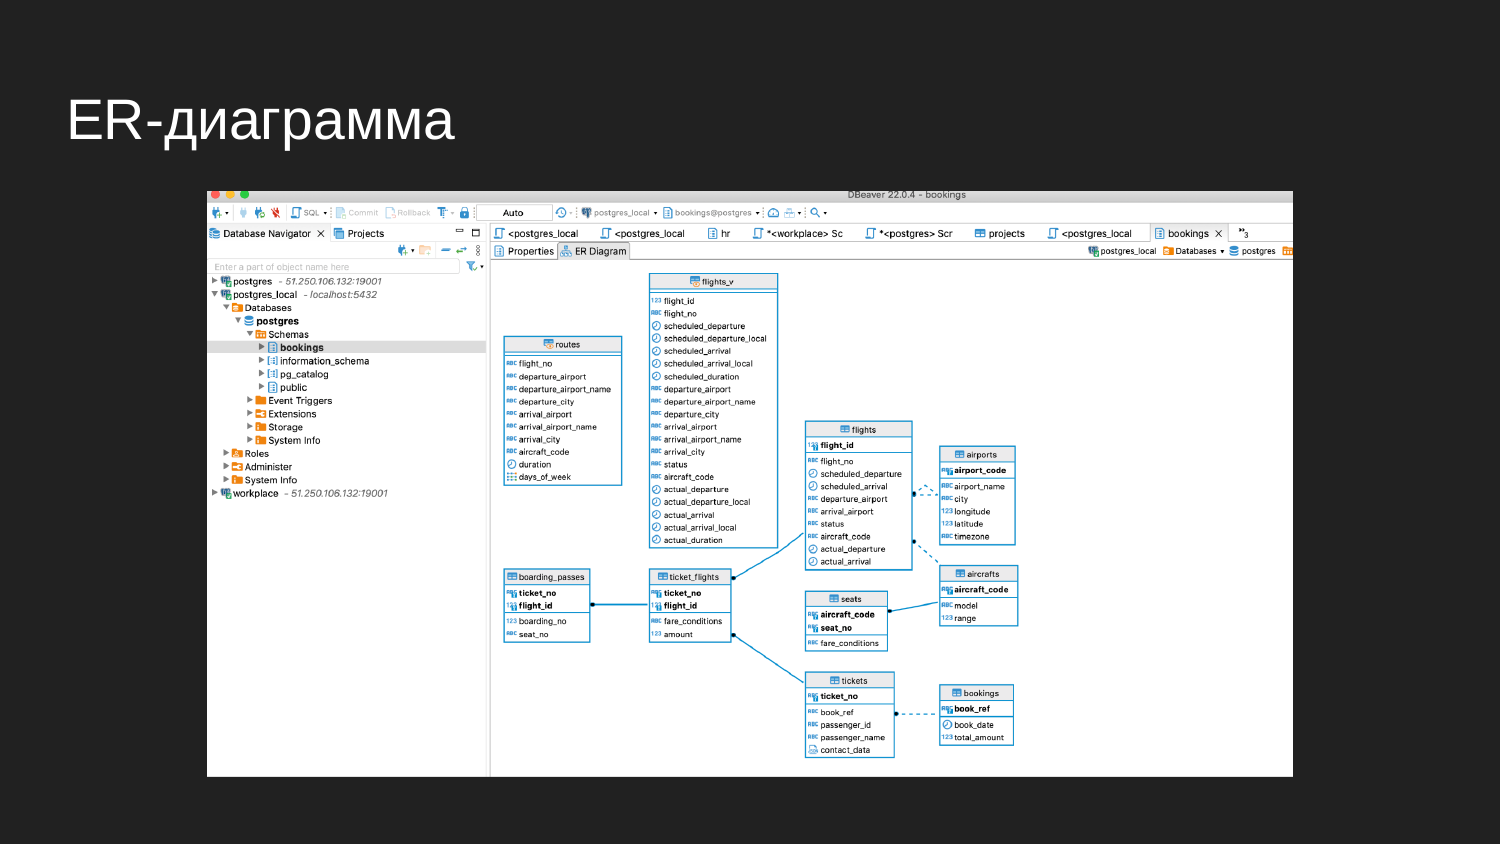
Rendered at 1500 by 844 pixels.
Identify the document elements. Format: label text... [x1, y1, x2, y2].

picture [207, 191, 1293, 777]
title ER-диаграмма [51, 72, 1449, 167]
